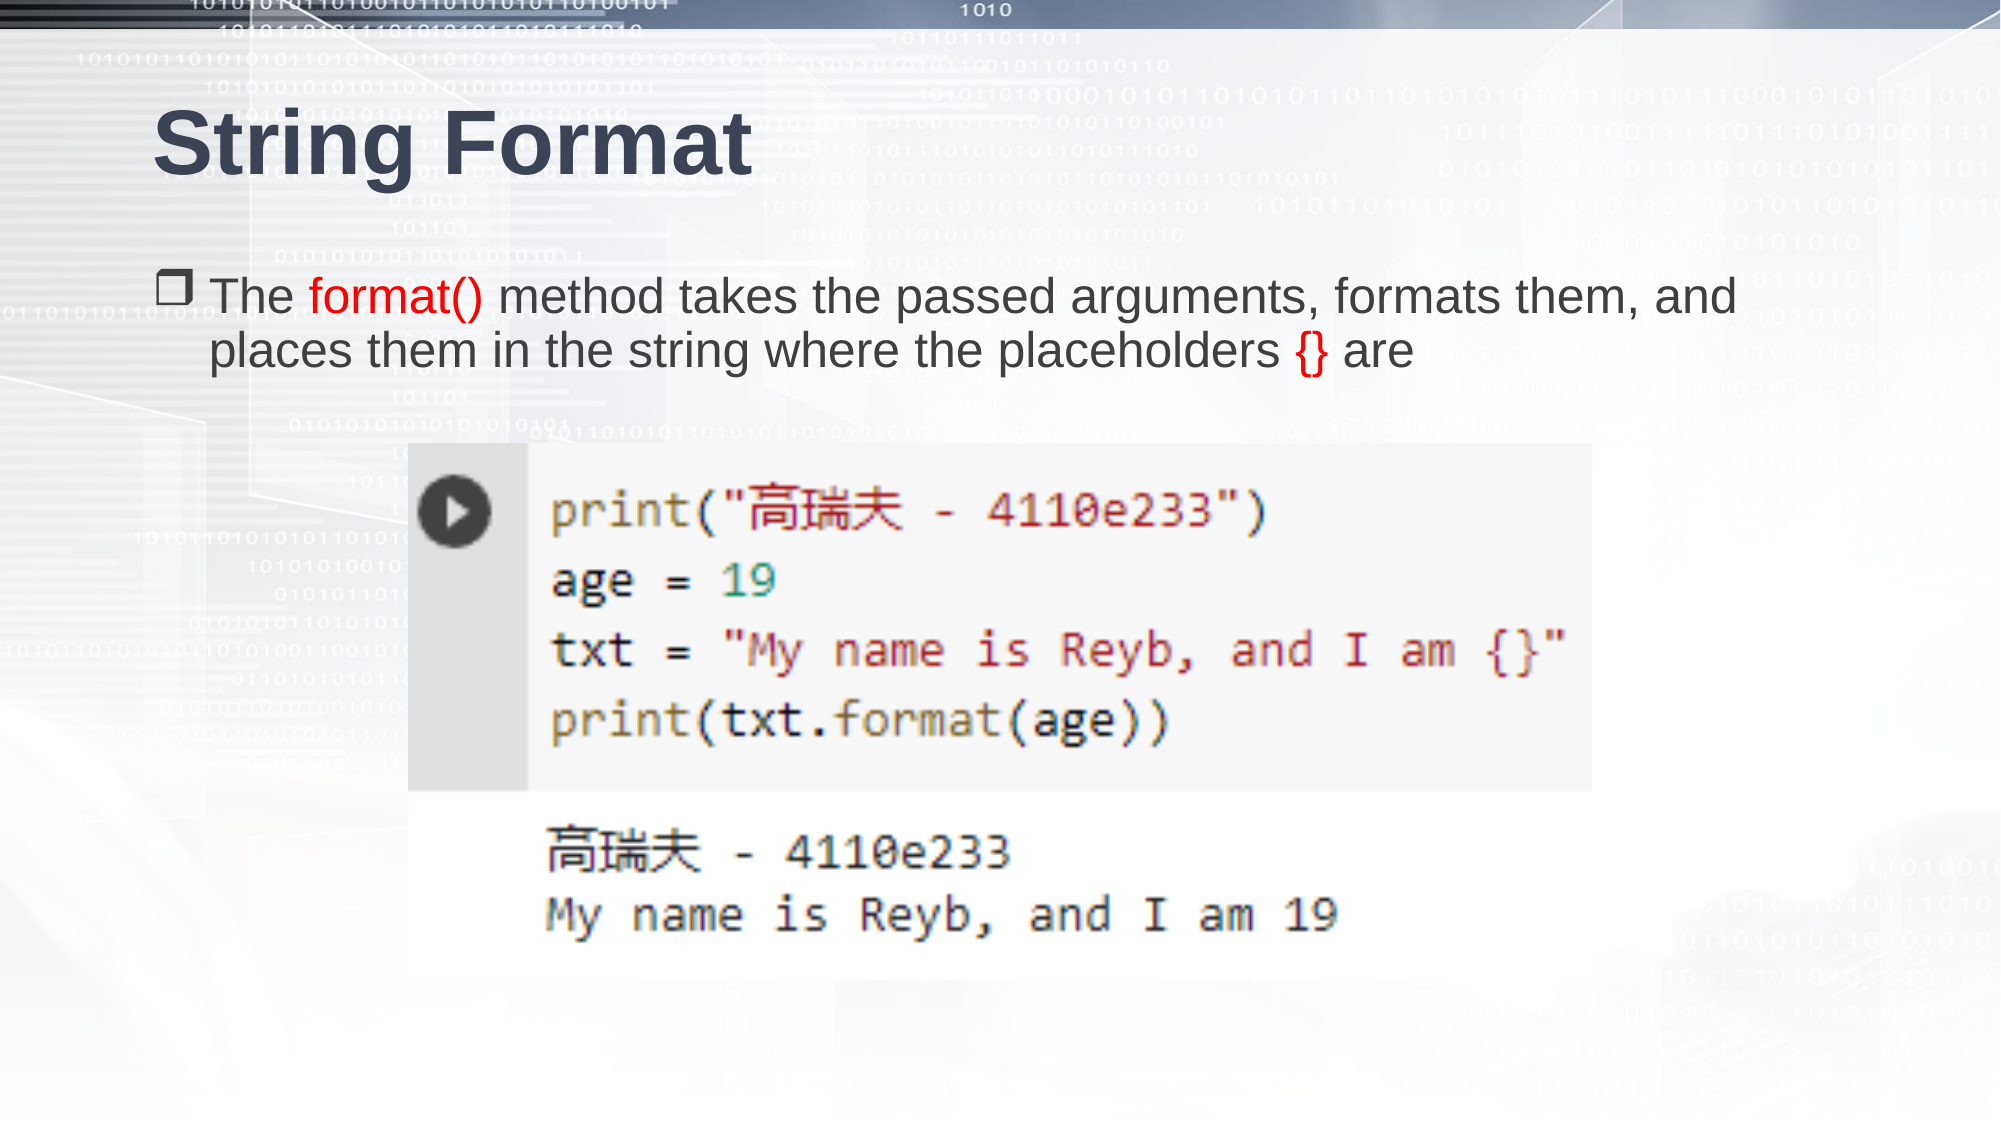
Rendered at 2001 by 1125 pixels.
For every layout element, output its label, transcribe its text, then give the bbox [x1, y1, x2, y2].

list The format() method takes the passed arguments, formats them, and places them in the string where the placeholders {} are [137, 262, 1863, 1014]
title String Format [137, 59, 1863, 230]
picture [0, 0, 2001, 1125]
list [408, 443, 1592, 980]
